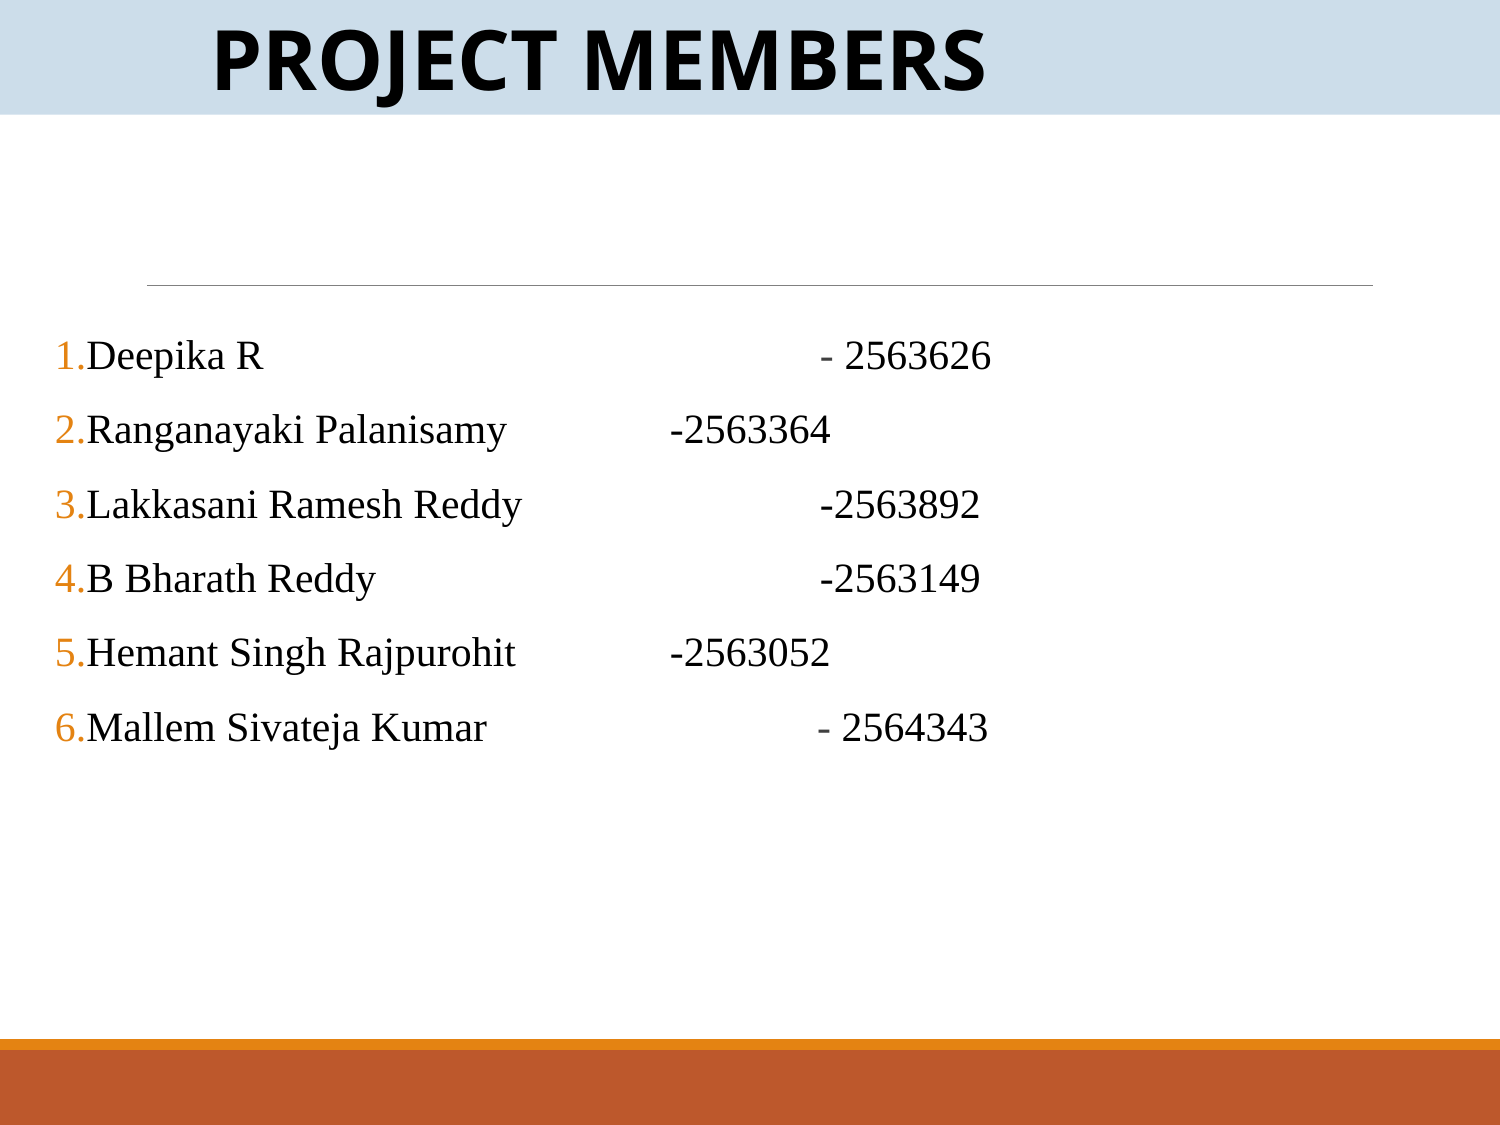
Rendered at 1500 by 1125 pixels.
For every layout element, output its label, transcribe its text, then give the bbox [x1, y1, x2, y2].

list Deepika R - 2563626 Ranganayaki Palanisamy -2563364 Lakkasani Ramesh Reddy -2563892 B Bharath Reddy -2563149 Hemant Singh Rajpurohit -2563052 Mallem Sivateja Kumar - 2564343 [55, 326, 1445, 1125]
text_box PROJECT MEMBERS [0, 0, 1500, 115]
